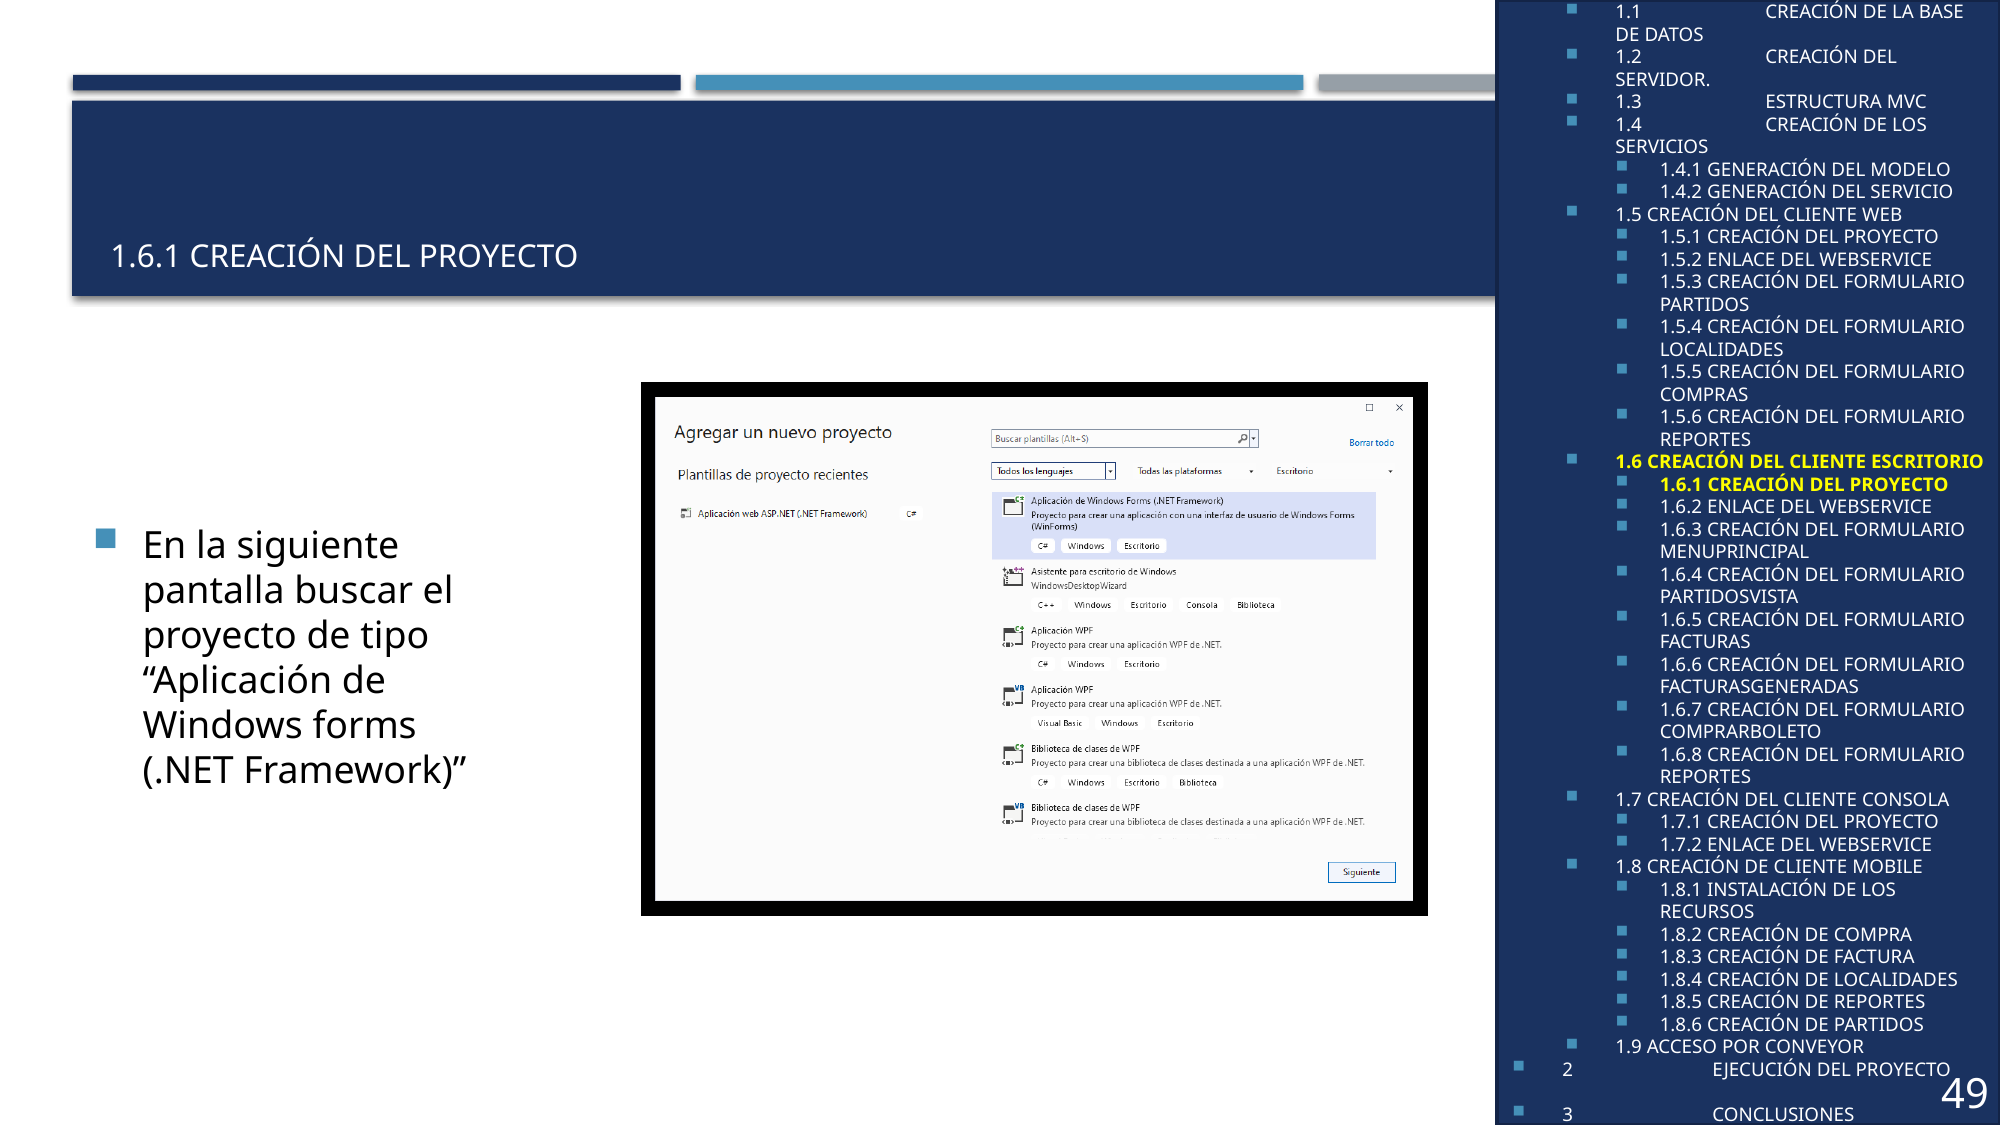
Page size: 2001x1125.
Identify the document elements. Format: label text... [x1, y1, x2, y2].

list En la siguiente pantalla buscar el proyecto de tipo “Aplicación de Windows forms (.NET Framework)” [77, 301, 503, 1010]
title 1.6.1 CREACIÓN DEL PROYECTO [95, 115, 1490, 282]
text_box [1496, 0, 2000, 1125]
picture [654, 396, 1414, 902]
